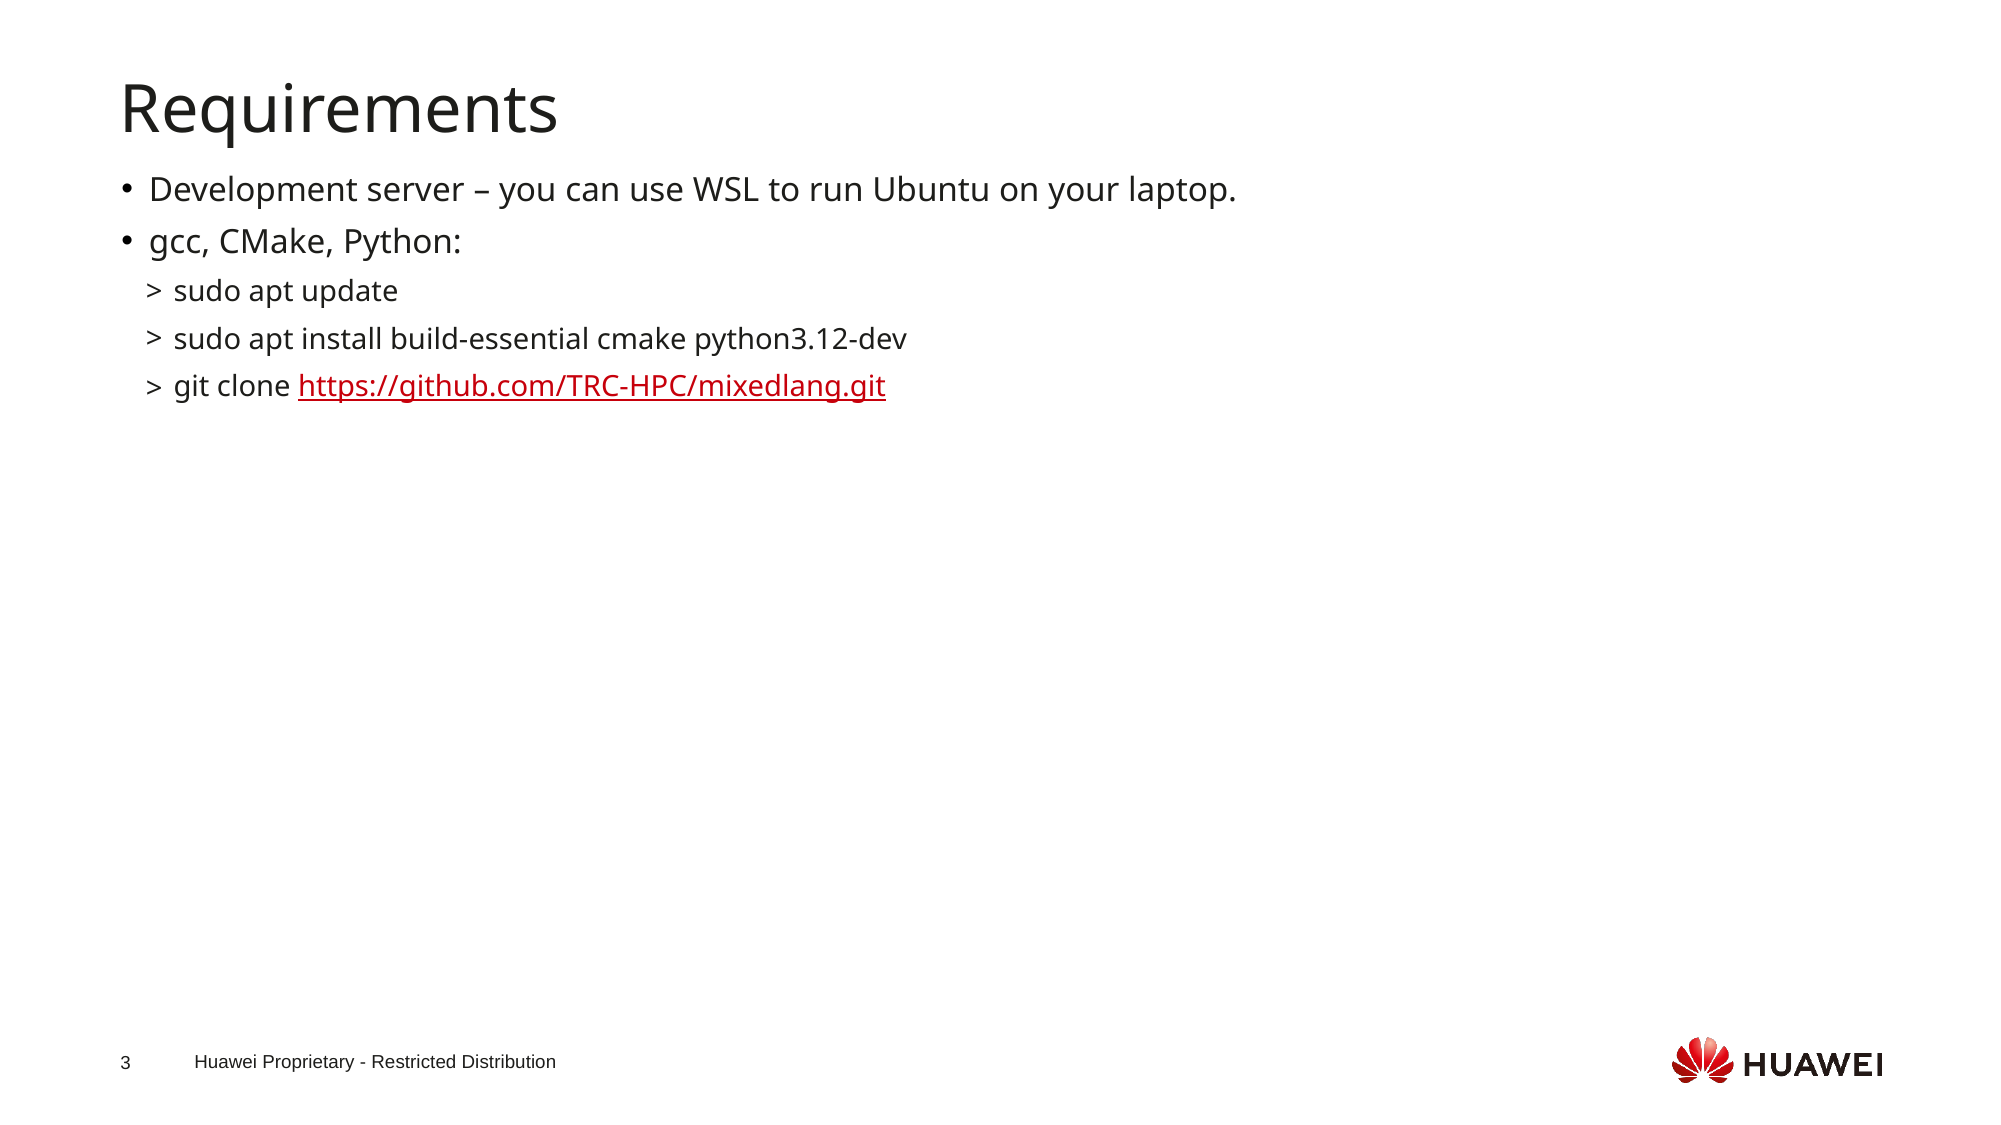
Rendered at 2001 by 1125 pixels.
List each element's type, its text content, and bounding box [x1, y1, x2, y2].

subtitle Requirements [119, 74, 1882, 168]
list Development server – you can use WSL to run Ubuntu on your laptop. gcc, CMake, Python: sudo apt update sudo apt install build-essential cmake python3.12-dev git clone https://github.com/TRC-HPC/mixedlang.git [119, 167, 1777, 948]
picture [1672, 1037, 1882, 1083]
